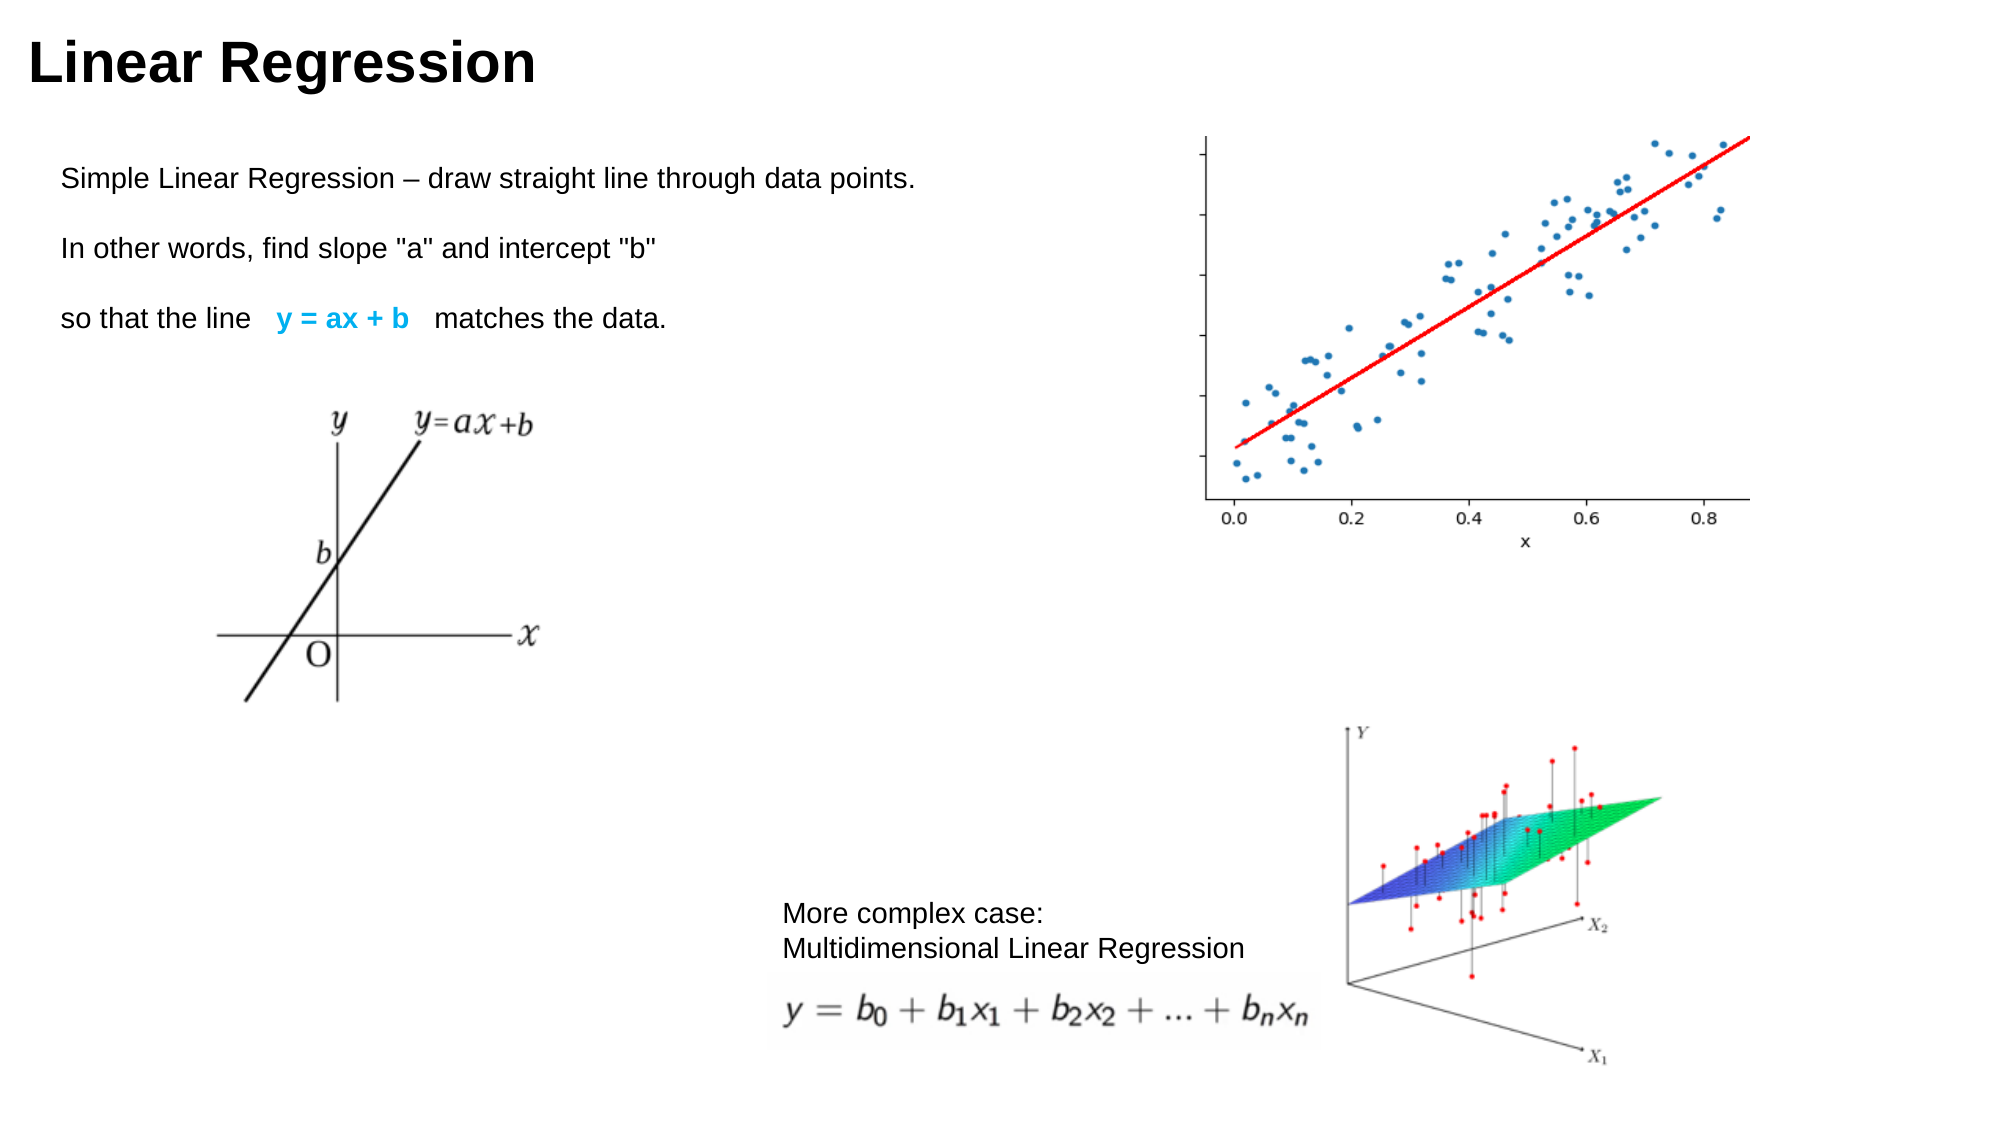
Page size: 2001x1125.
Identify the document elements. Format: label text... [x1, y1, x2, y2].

picture [1199, 136, 1750, 563]
picture [767, 711, 1687, 1077]
picture [200, 380, 563, 723]
text_box More complex case: Multidimensional Linear Regression [767, 886, 1283, 972]
text_box Linear Regression [13, 16, 648, 102]
text_box Simple Linear Regression – draw straight line through data points. In other words, find slope "a" and intercept "b" so that the line y = ax + b matches the data. [45, 152, 952, 342]
